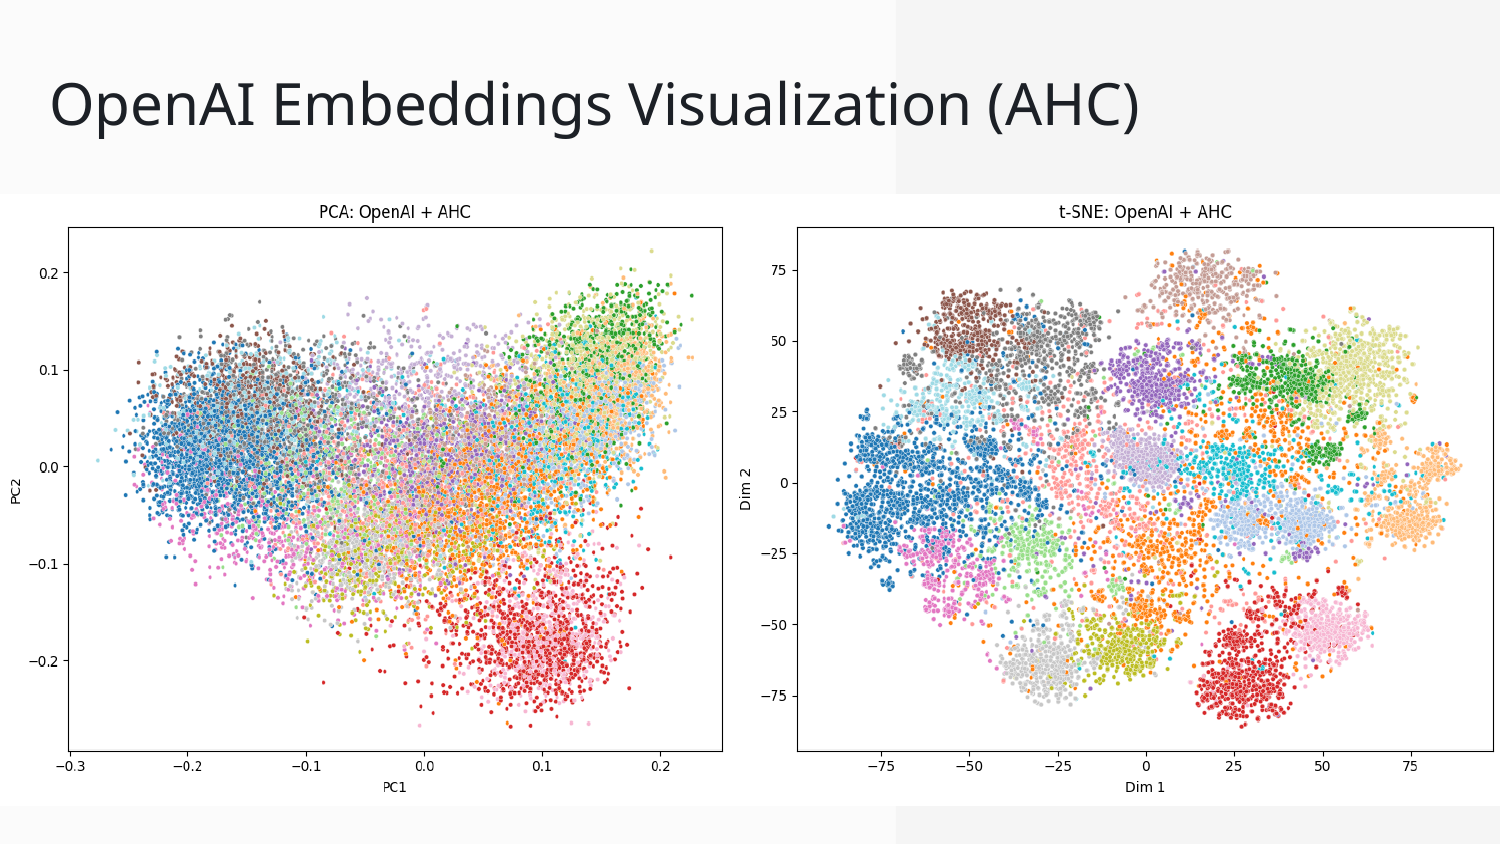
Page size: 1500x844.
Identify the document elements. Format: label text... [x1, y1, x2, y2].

title OpenAI Embeddings Visualization (AHC) [49, 75, 1478, 192]
picture [0, 193, 1500, 806]
